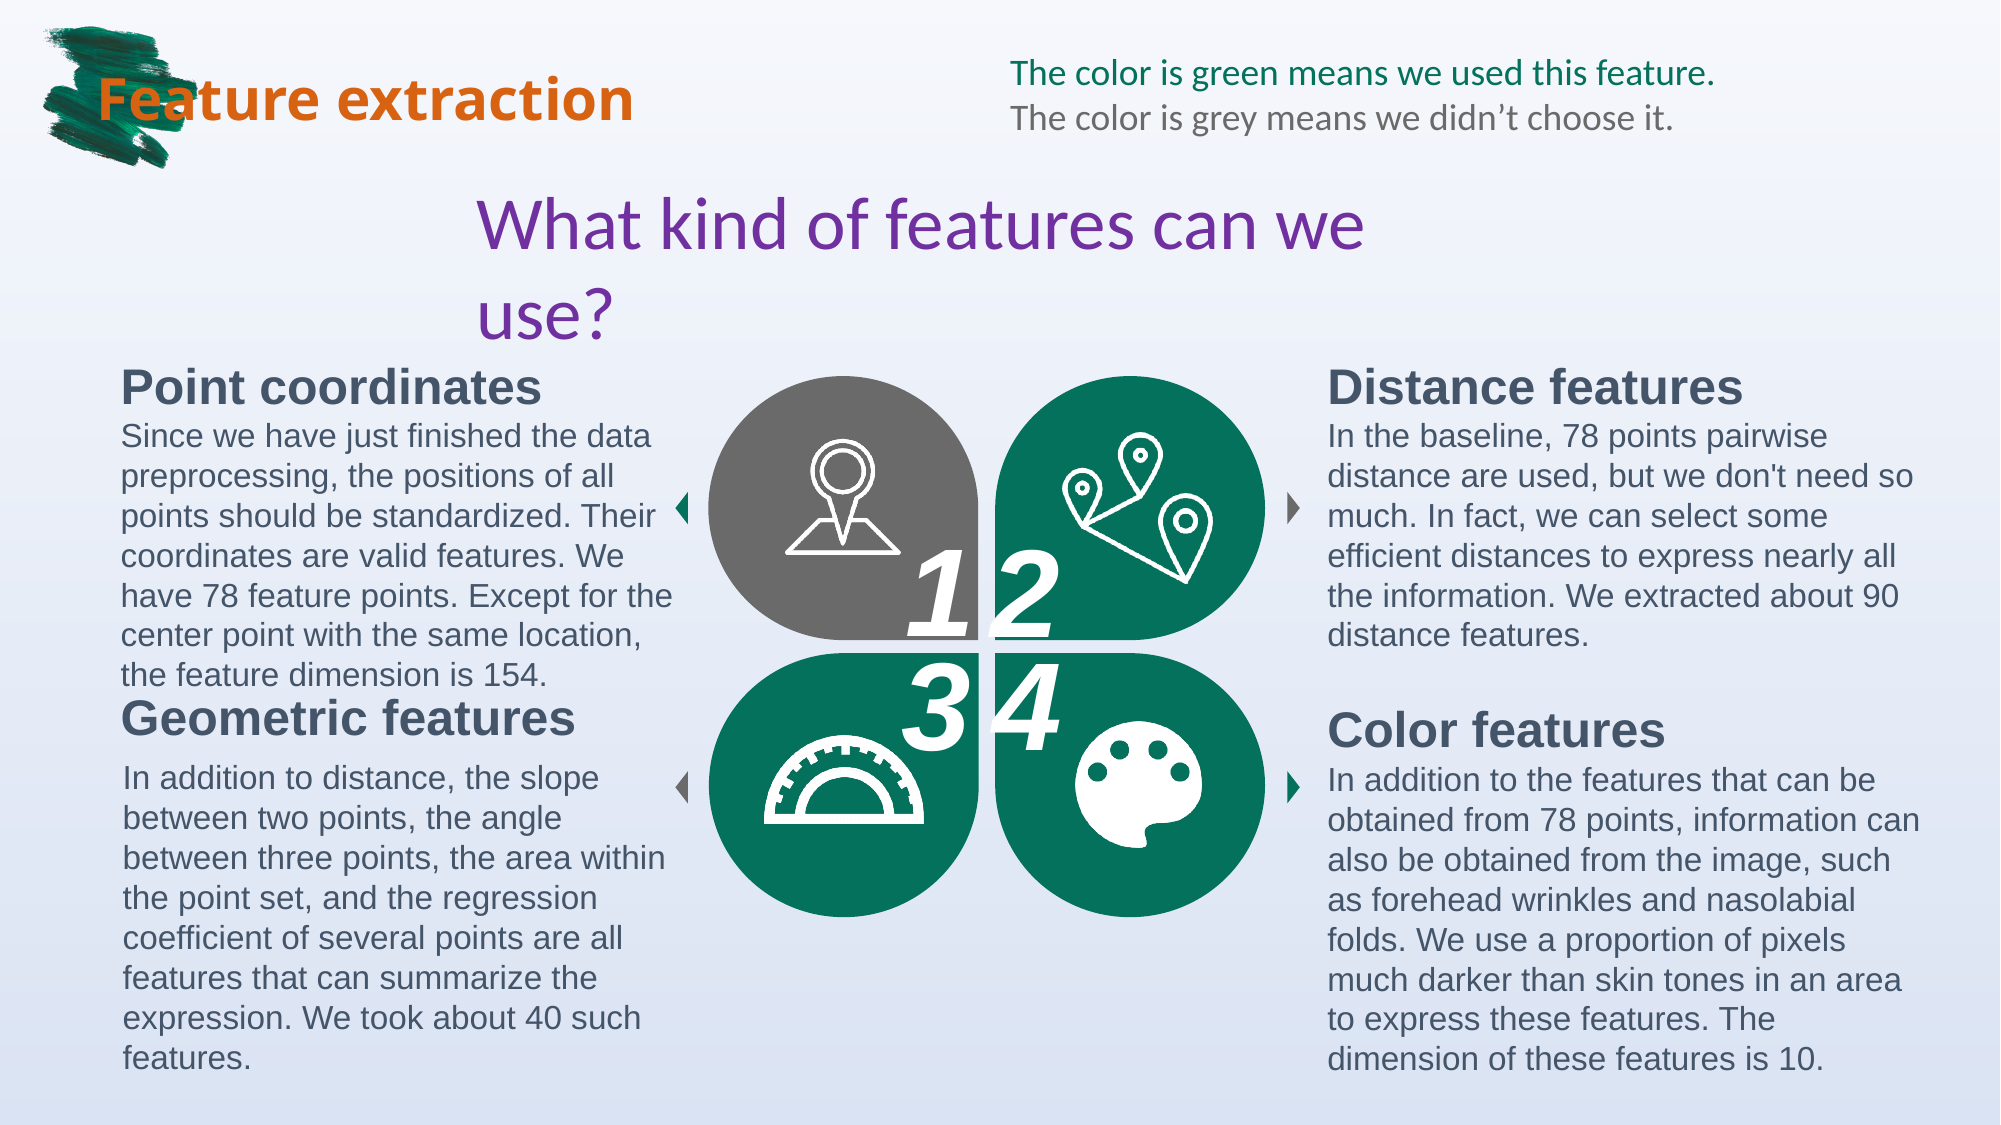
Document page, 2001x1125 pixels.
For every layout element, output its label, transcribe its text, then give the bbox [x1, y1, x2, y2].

text_box Geometric features [120, 685, 591, 746]
text_box In addition to distance, the slope between two points, the angle between three points, the area within the point set, and the regression coefficient of several points are all features that can summarize the expression. We took about 40 such features. [122, 756, 676, 1076]
picture [1062, 432, 1213, 584]
picture [782, 436, 903, 557]
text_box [675, 376, 1300, 918]
text_box Feature extraction [199, 54, 793, 140]
text_box The color is green means we used this feature. The color is grey means we didn’t choose it. [995, 40, 1734, 145]
text_box Since we have just finished the data preprocessing, the positions of all points should be standardized. Their coordinates are valid features. We have 78 feature points. Except for the center point with the same location, the feature dimension is 154. [120, 414, 675, 694]
picture [42, 26, 199, 169]
text_box In addition to the features that can be obtained from 78 points, information can also be obtained from the image, such as forehead wrinkles and nasolabial folds. We use a proportion of pixels much darker than skin tones in an area to express these features. The dimension of these features is 10. [1327, 758, 1932, 1078]
picture [764, 735, 924, 824]
text_box Distance features [1327, 354, 1784, 414]
text_box Color features [1327, 697, 1776, 758]
text_box In the baseline, 78 points pairwise distance are used, but we don't need so much. In fact, we can select some efficient distances to express nearly all the information. We extracted about 90 distance features. [1327, 414, 1932, 654]
text_box Point coordinates [120, 354, 554, 414]
picture [1075, 721, 1202, 848]
text_box What kind of features can we use? [461, 167, 1539, 362]
